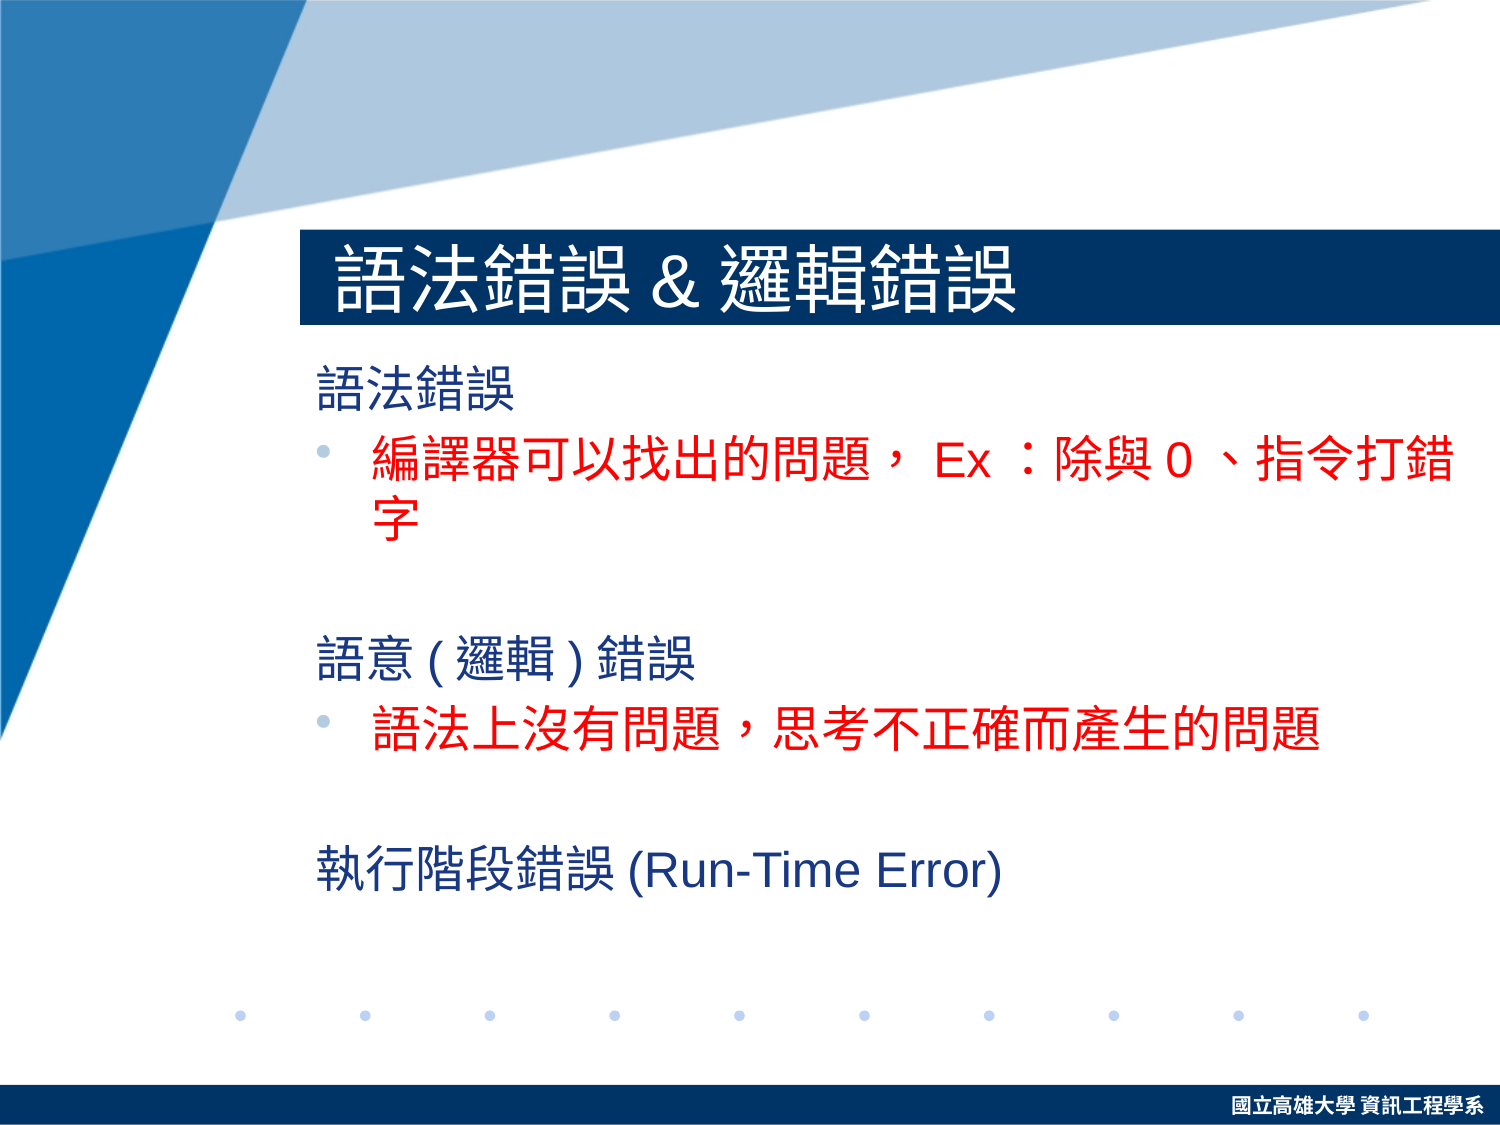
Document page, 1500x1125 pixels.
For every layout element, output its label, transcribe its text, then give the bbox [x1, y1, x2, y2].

title 語法錯誤&邏輯錯誤 [300, 229, 1500, 325]
list 語法錯誤 編譯器可以找出的問題，Ex：除與0、指令打錯字 語意(邏輯)錯誤 語法上沒有問題，思考不正確而產生的問題 執行階段錯誤(Run-Time Error) [300, 350, 1475, 1013]
picture [0, 0, 1500, 842]
